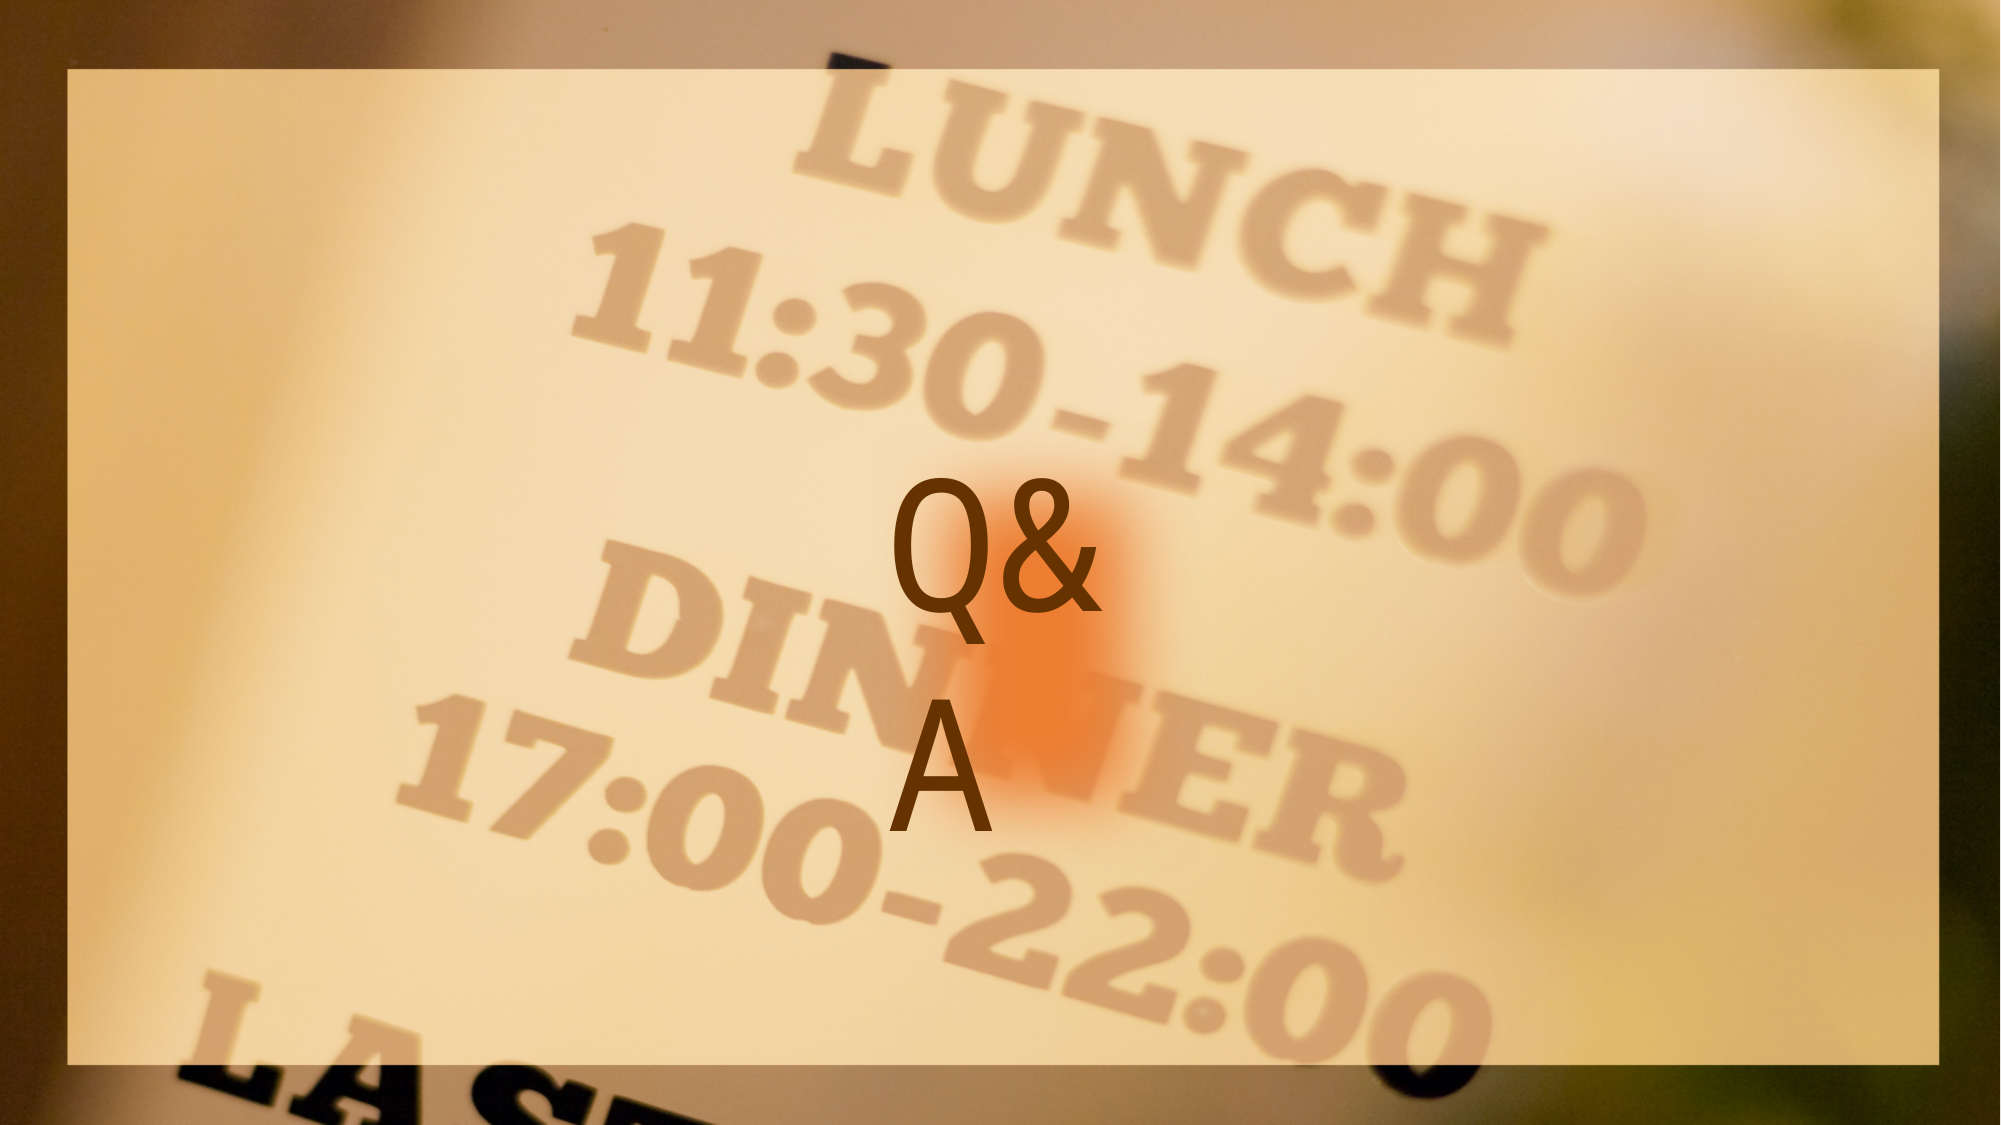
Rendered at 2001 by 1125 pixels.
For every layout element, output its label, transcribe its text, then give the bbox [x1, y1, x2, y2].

picture [0, 0, 2001, 1125]
text_box Q&A [985, 534, 1090, 763]
